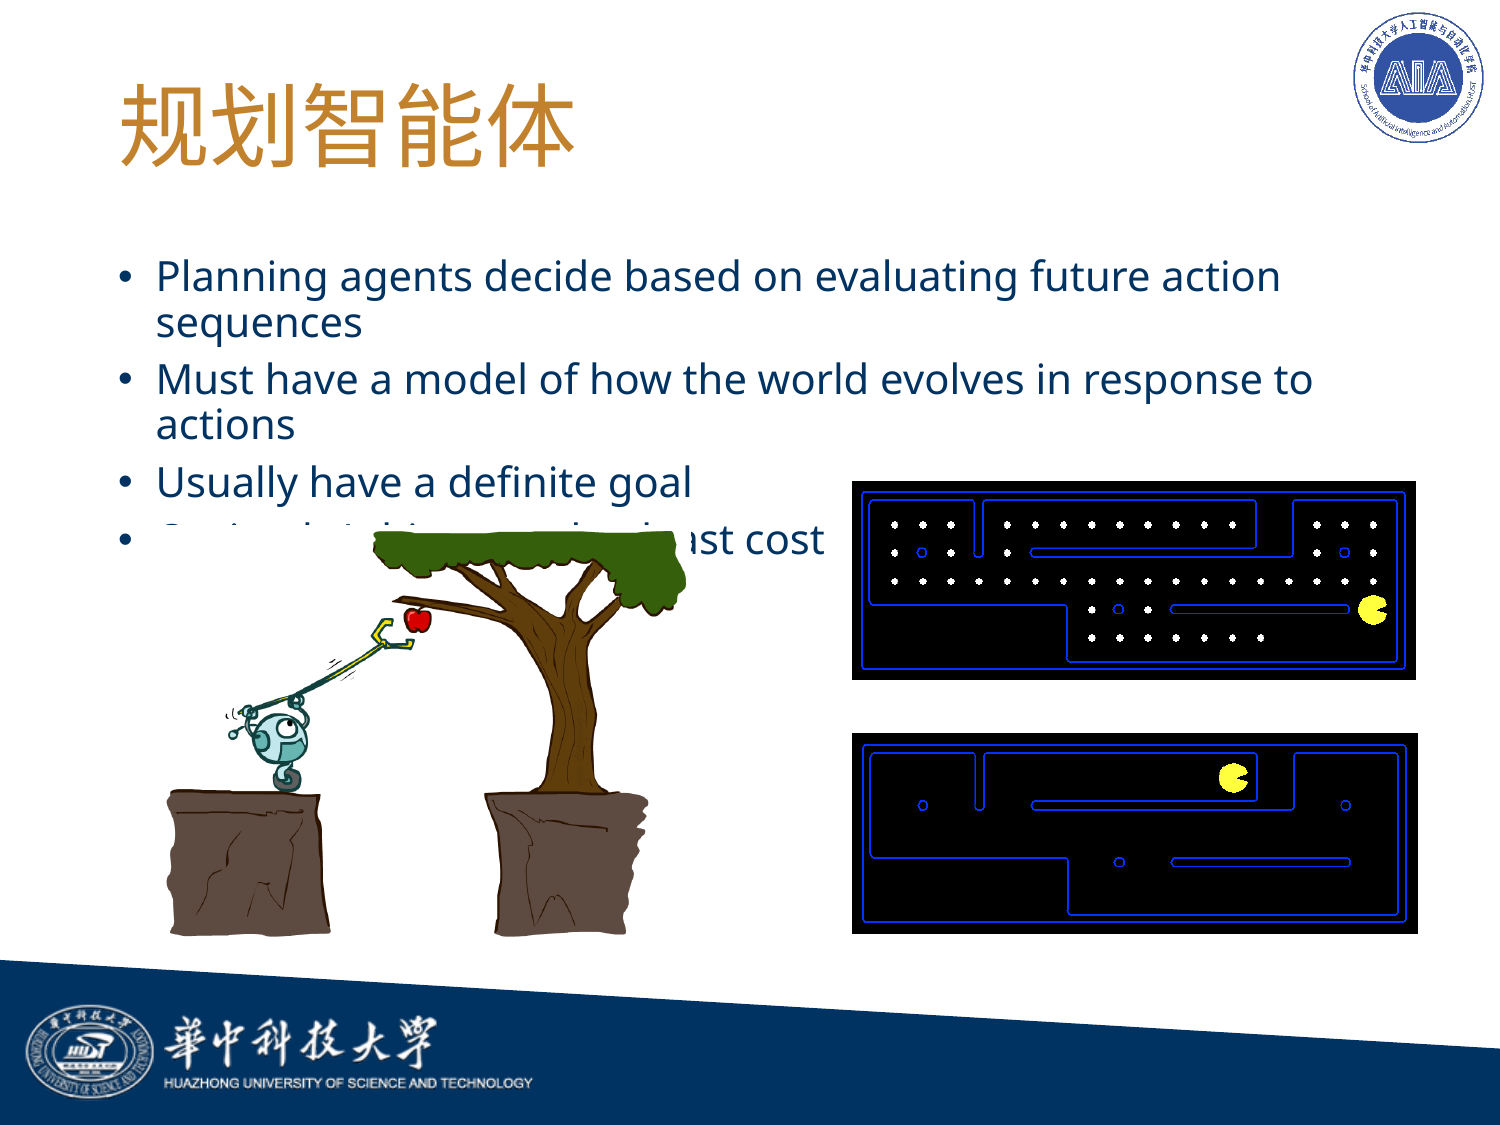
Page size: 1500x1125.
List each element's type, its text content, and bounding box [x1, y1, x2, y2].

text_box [852, 733, 1418, 934]
list Planning agents decide based on evaluating future action sequences Must have a model of how the world evolves in response to actions Usually have a definite goal Optimal: Achieve goal at least cost [103, 248, 1418, 806]
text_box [852, 481, 1416, 680]
picture [20, 996, 569, 1108]
title 规划智能体 [103, 59, 1397, 203]
picture [158, 525, 691, 943]
picture [1325, 0, 1500, 153]
